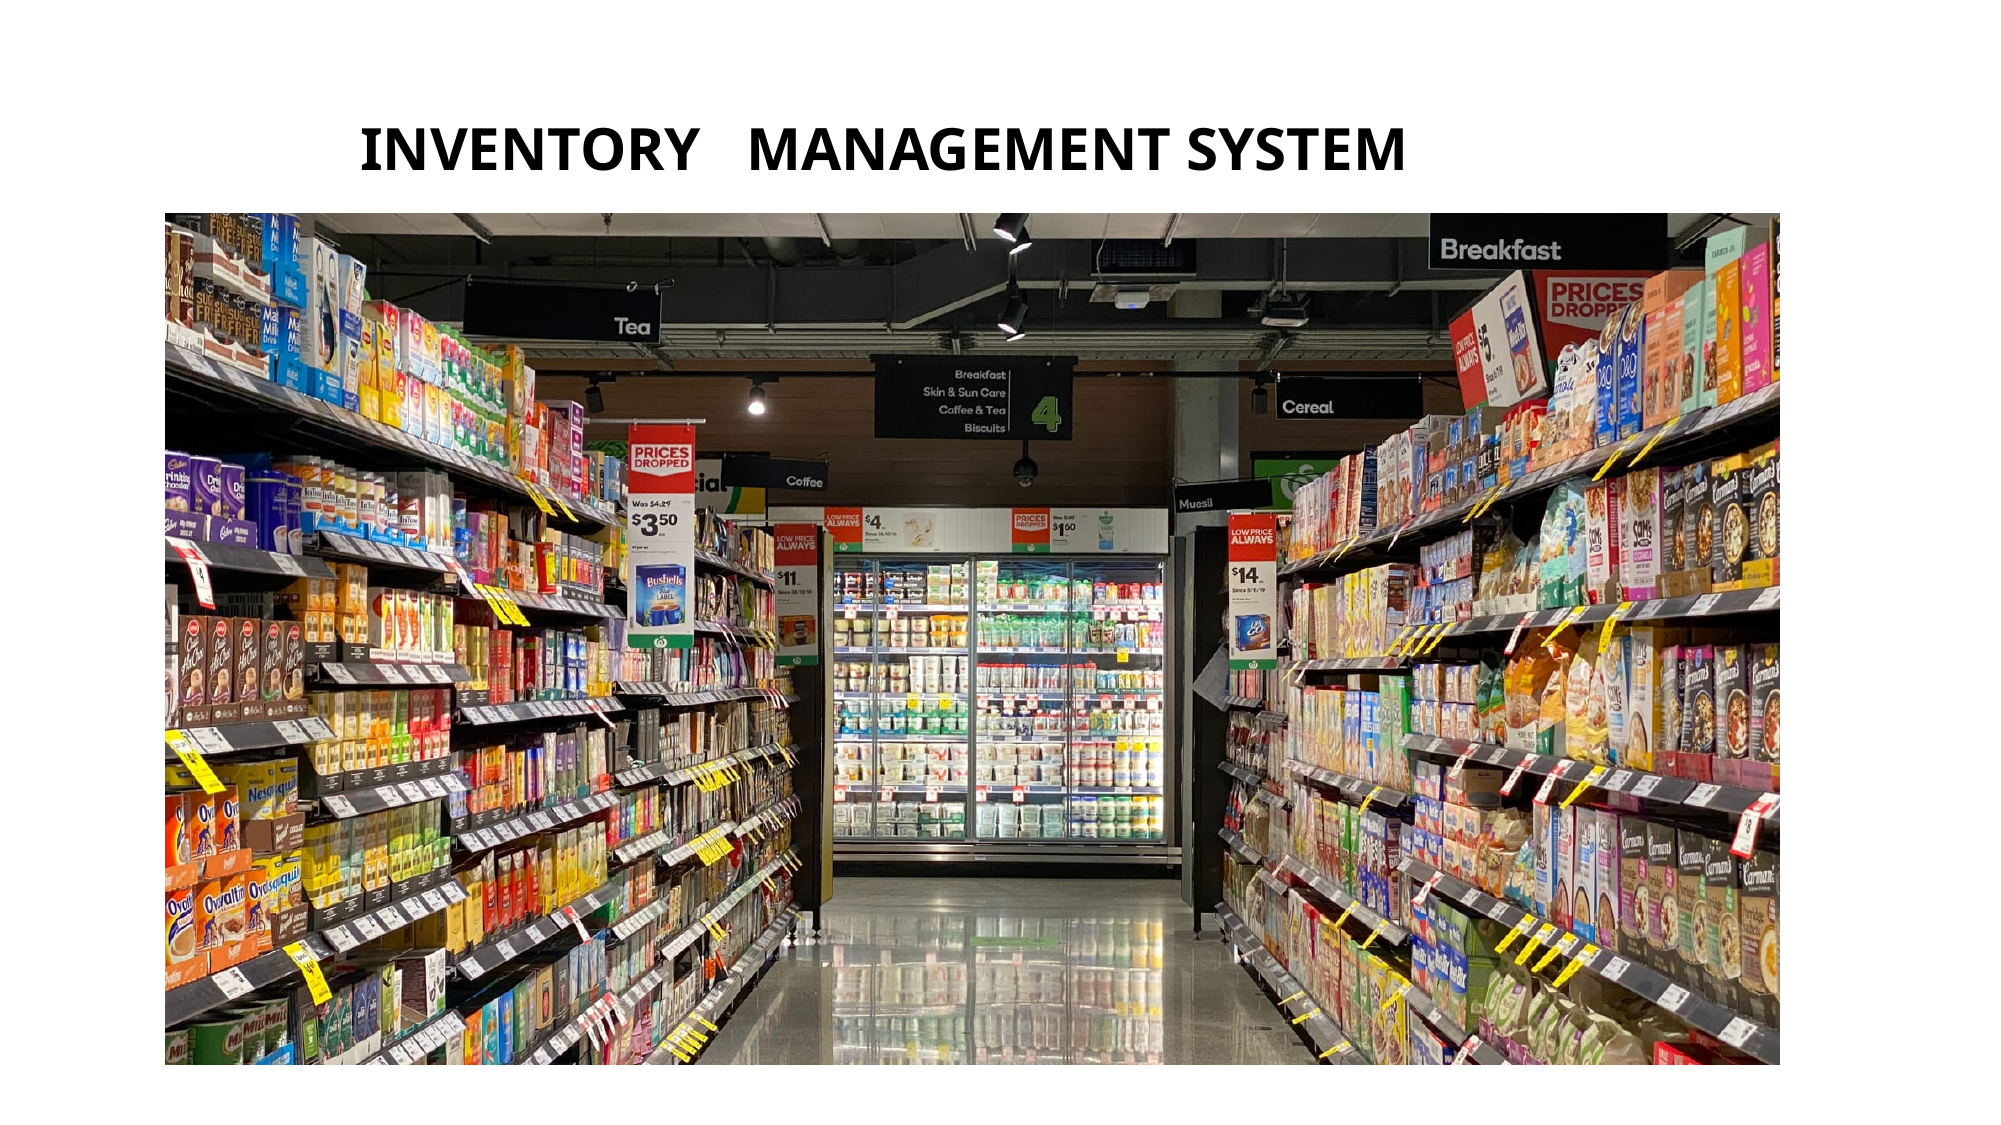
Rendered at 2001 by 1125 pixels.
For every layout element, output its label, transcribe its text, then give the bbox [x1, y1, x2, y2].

text_box INVENTORY MANAGEMENT SYSTEM [345, 104, 1600, 213]
picture [165, 213, 1780, 1065]
